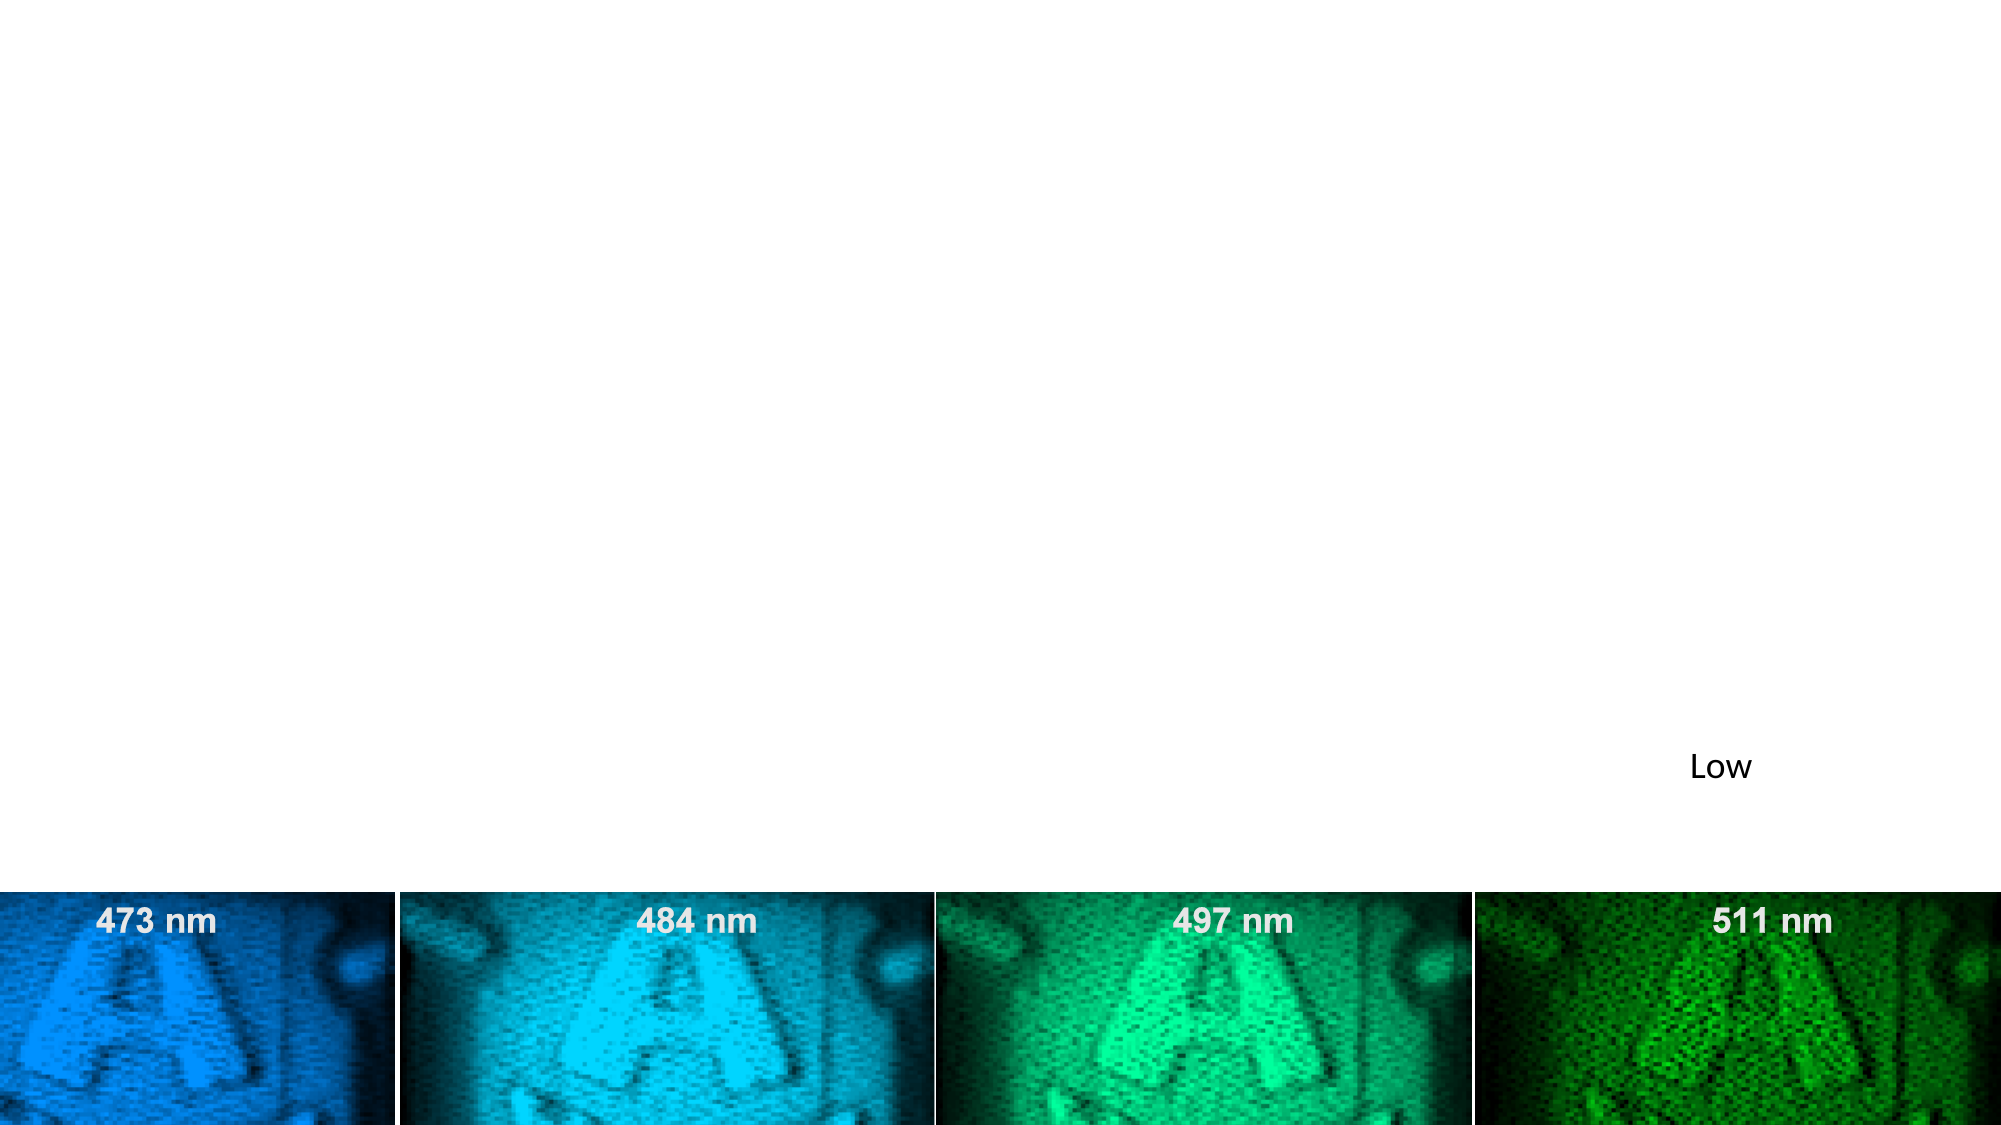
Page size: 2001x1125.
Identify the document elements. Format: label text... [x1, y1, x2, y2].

picture [0, 891, 397, 1125]
text_box Low [1675, 733, 1768, 793]
picture [398, 891, 2000, 1125]
